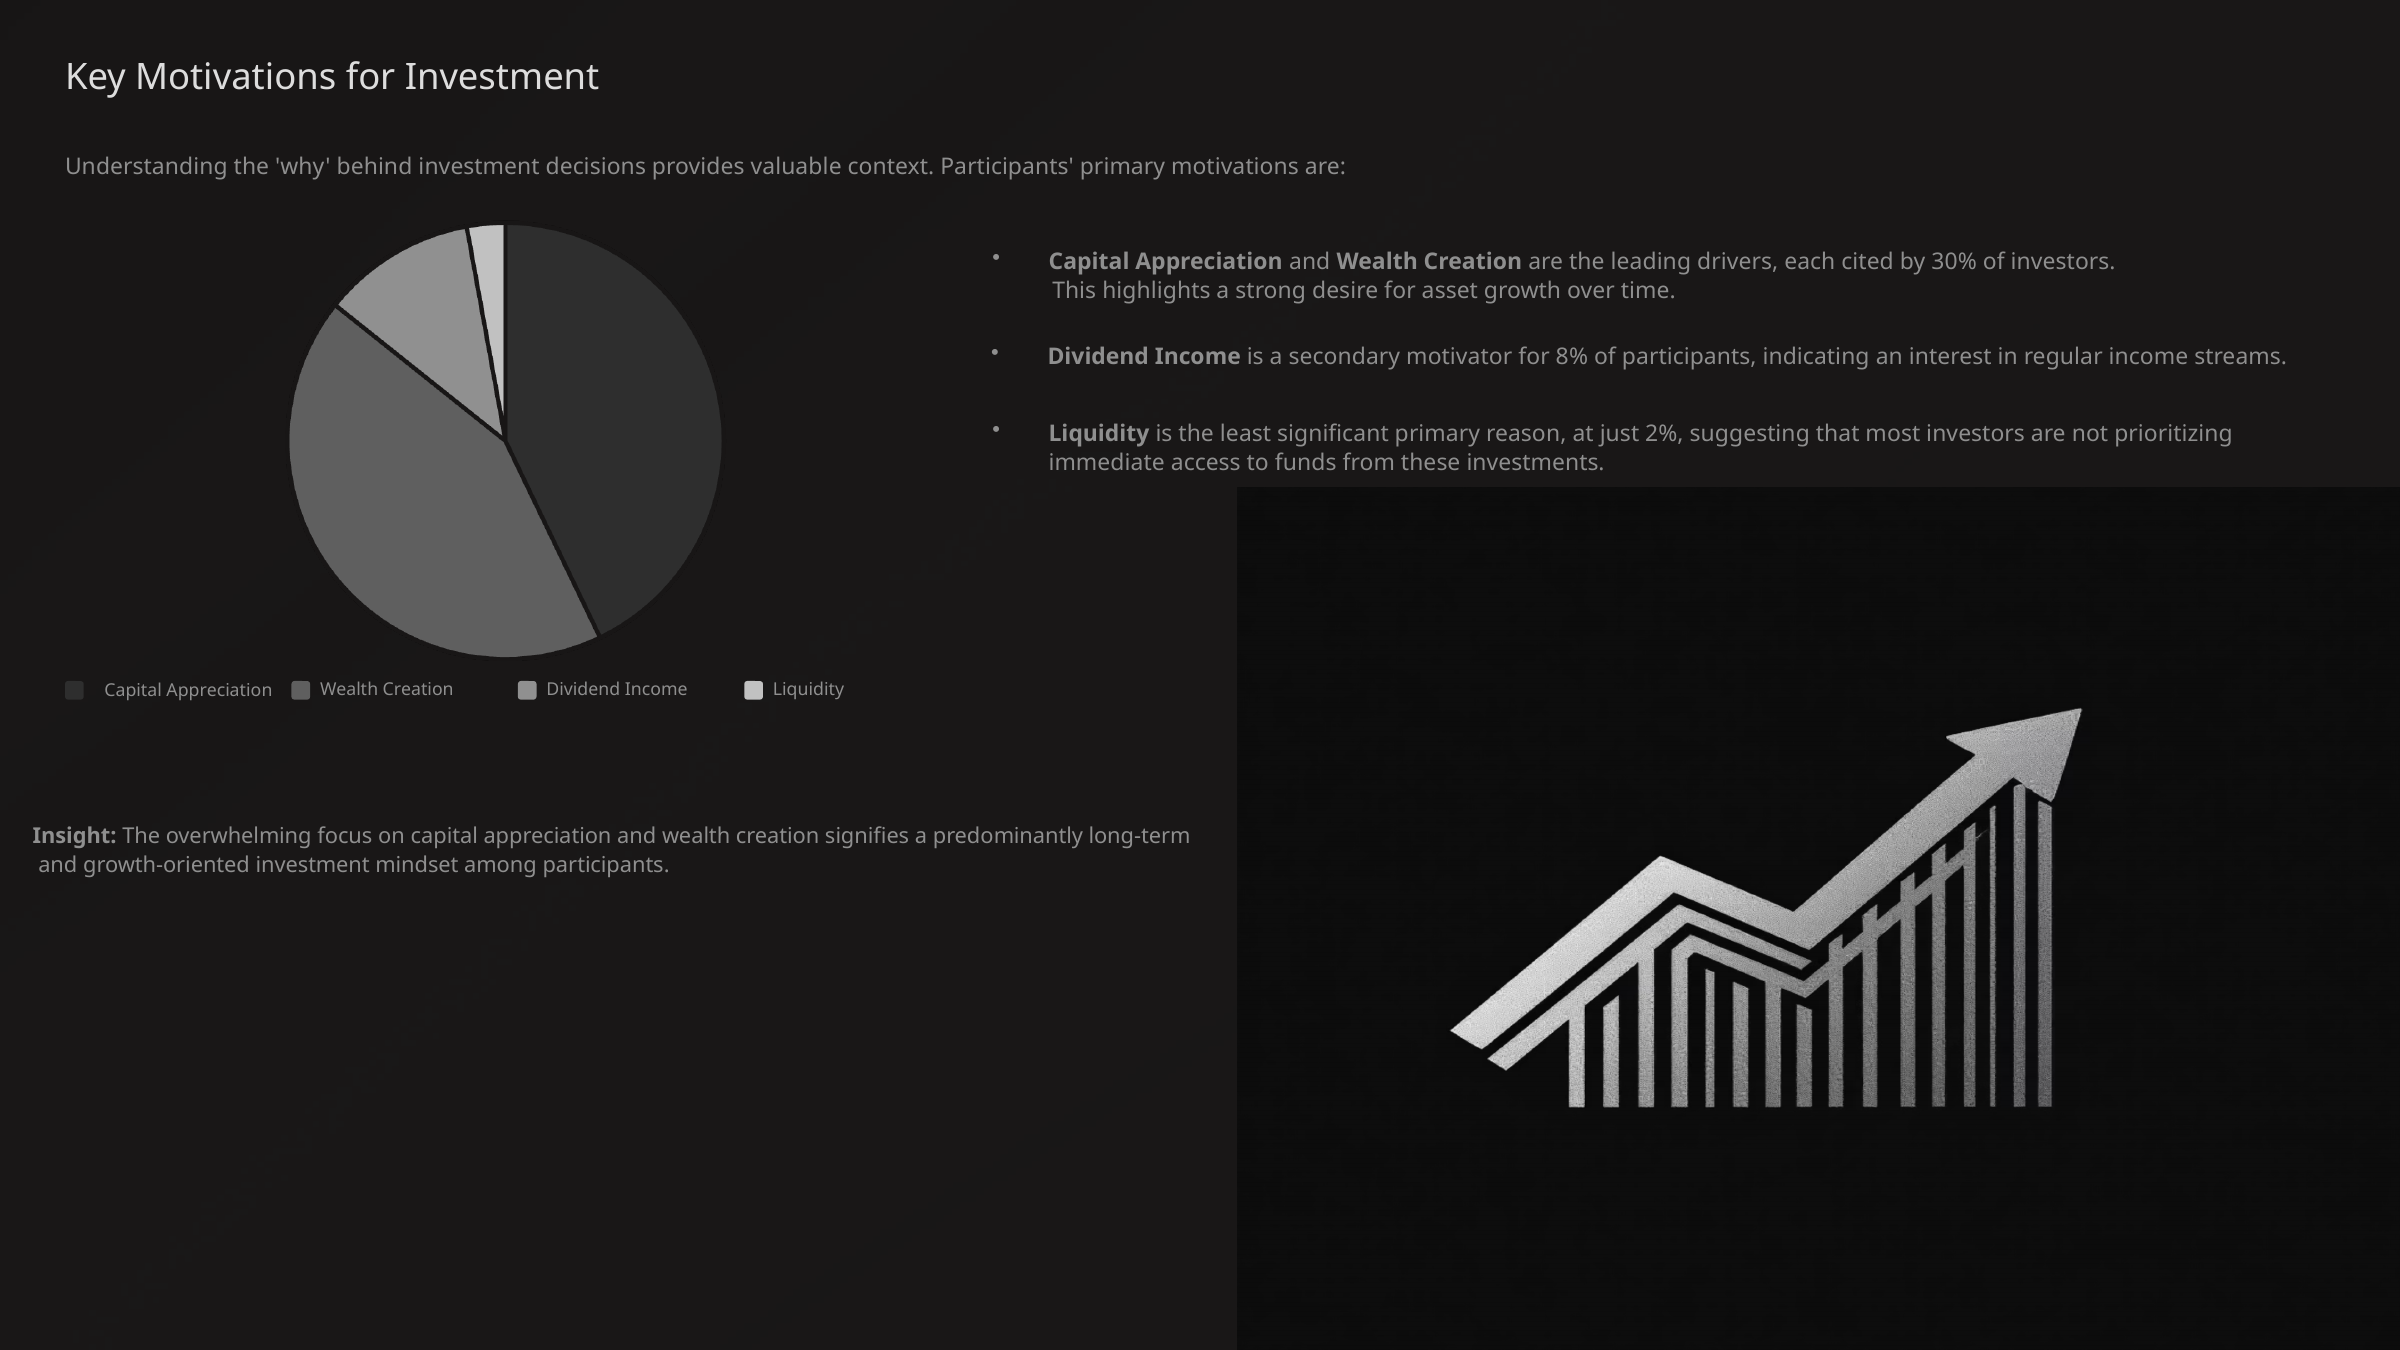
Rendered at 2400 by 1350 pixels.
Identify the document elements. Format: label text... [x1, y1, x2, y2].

text_box [291, 680, 311, 700]
text_box Dividend Income [546, 681, 687, 700]
picture [1236, 487, 2400, 1350]
text_box [744, 680, 763, 700]
text_box [517, 680, 537, 700]
text_box Capital Appreciation [104, 682, 273, 701]
text_box Insight: The overwhelming focus on capital appreciation and wealth creation signifies a predominantly long-term and growth-oriented investment mindset among participants. [32, 818, 1236, 1023]
picture [65, 206, 946, 676]
text_box Key Motivations for Investment [65, 51, 621, 98]
text_box Capital Appreciation and Wealth Creation are the leading drivers, each cited by 30% of investors. This highlights a strong desire for asset growth over time. [992, 244, 2337, 275]
text_box Wealth Creation [320, 681, 453, 700]
text_box [65, 680, 84, 700]
text_box Liquidity is the least significant primary reason, at just 2%, suggesting that most investors are not prioritizing immediate access to funds from these investments. [992, 416, 2337, 477]
text_box Liquidity [772, 681, 845, 700]
text_box Dividend Income is a secondary motivator for 8% of participants, indicating an interest in regular income streams. [991, 339, 2335, 370]
text_box Understanding the 'why' behind investment decisions provides valuable context. Participants' primary motivations are: [65, 149, 1749, 180]
